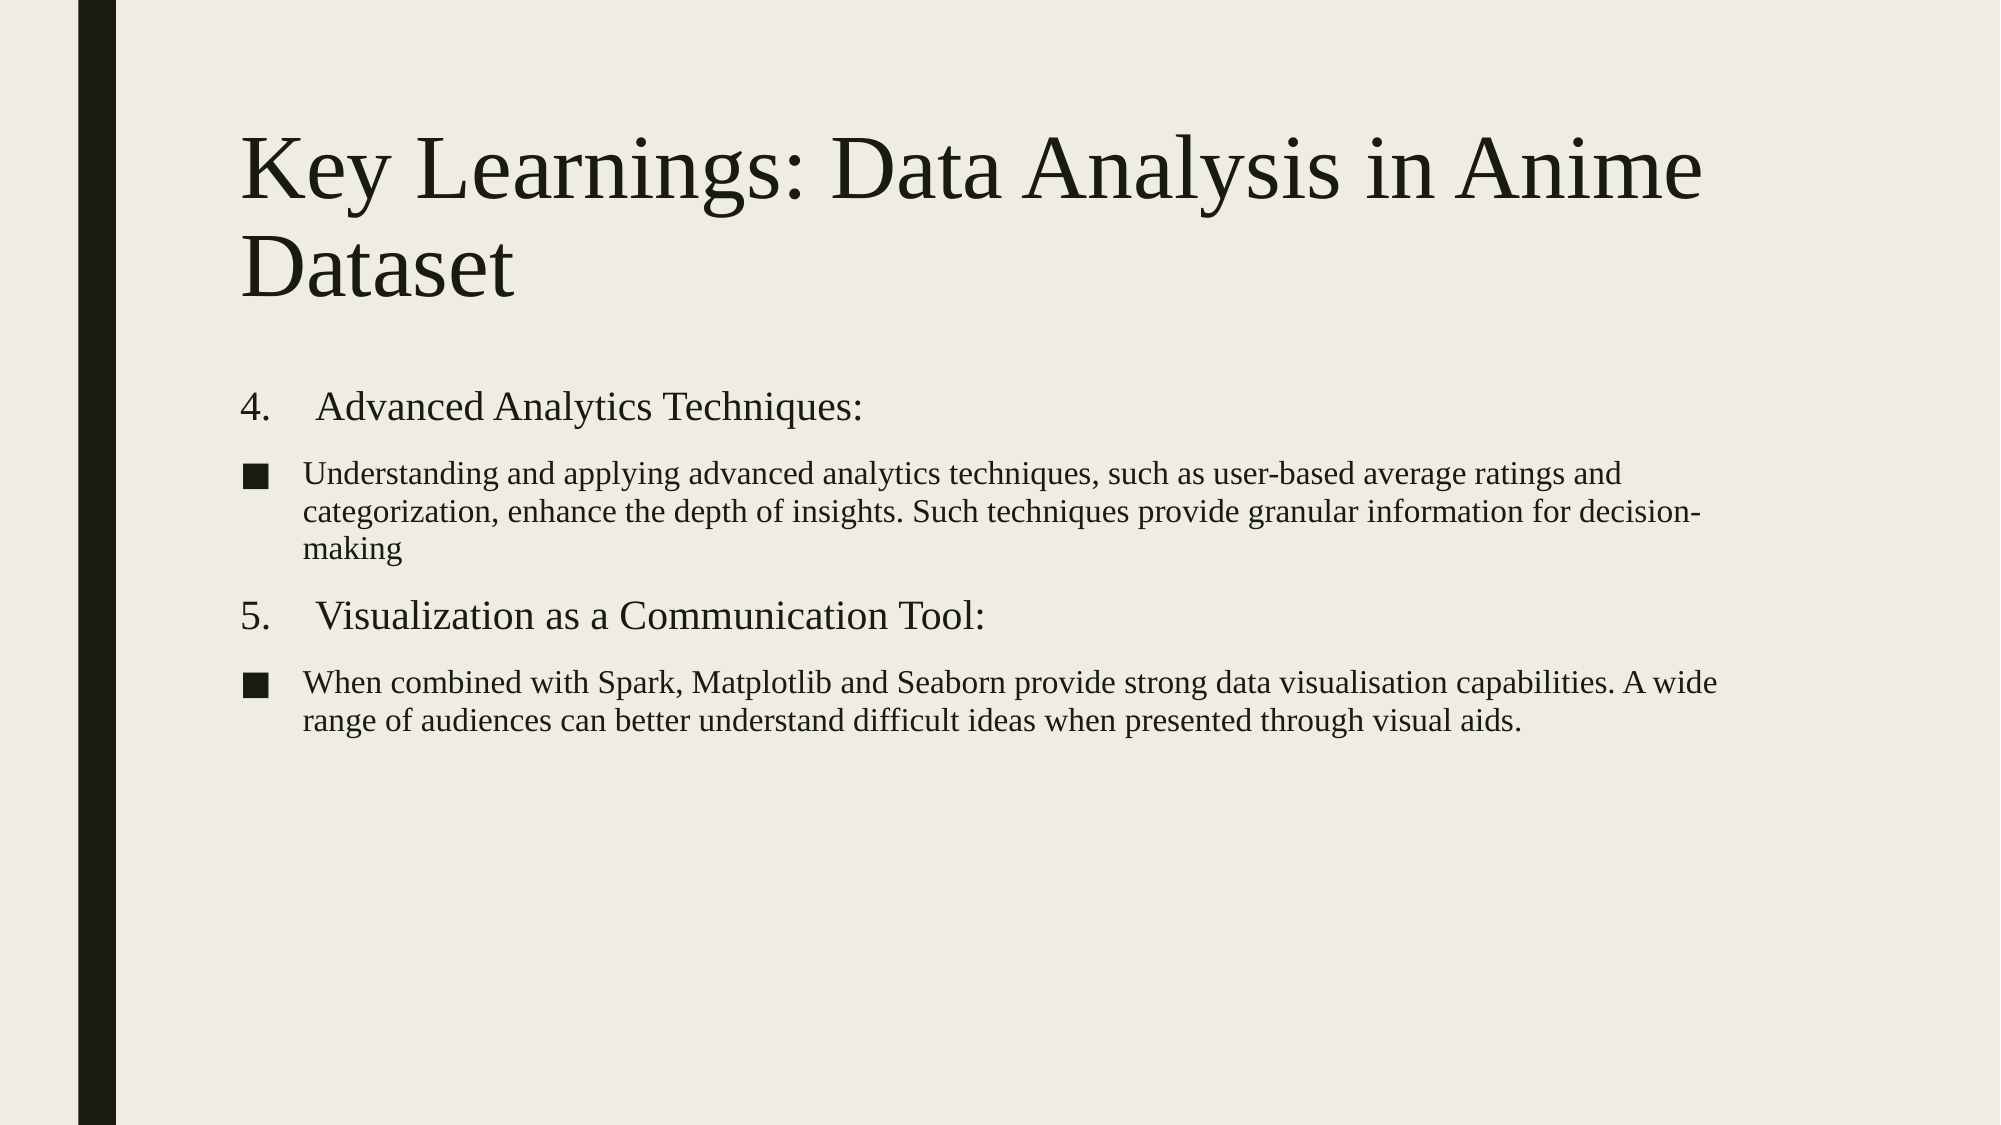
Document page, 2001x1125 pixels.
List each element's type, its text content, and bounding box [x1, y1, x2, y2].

title Key Learnings: Data Analysis in Anime Dataset [225, 112, 1800, 357]
list Advanced Analytics Techniques: Understanding and applying advanced analytics techniques, such as user-based average ratings and categorization, enhance the depth of insights. Such techniques provide granular information for decision-making Visualization as a Communication Tool: When combined with Spark, Matplotlib and Seaborn provide strong data visualisation capabilities. A wide range of audiences can better understand difficult ideas when presented through visual aids. [225, 375, 1800, 963]
